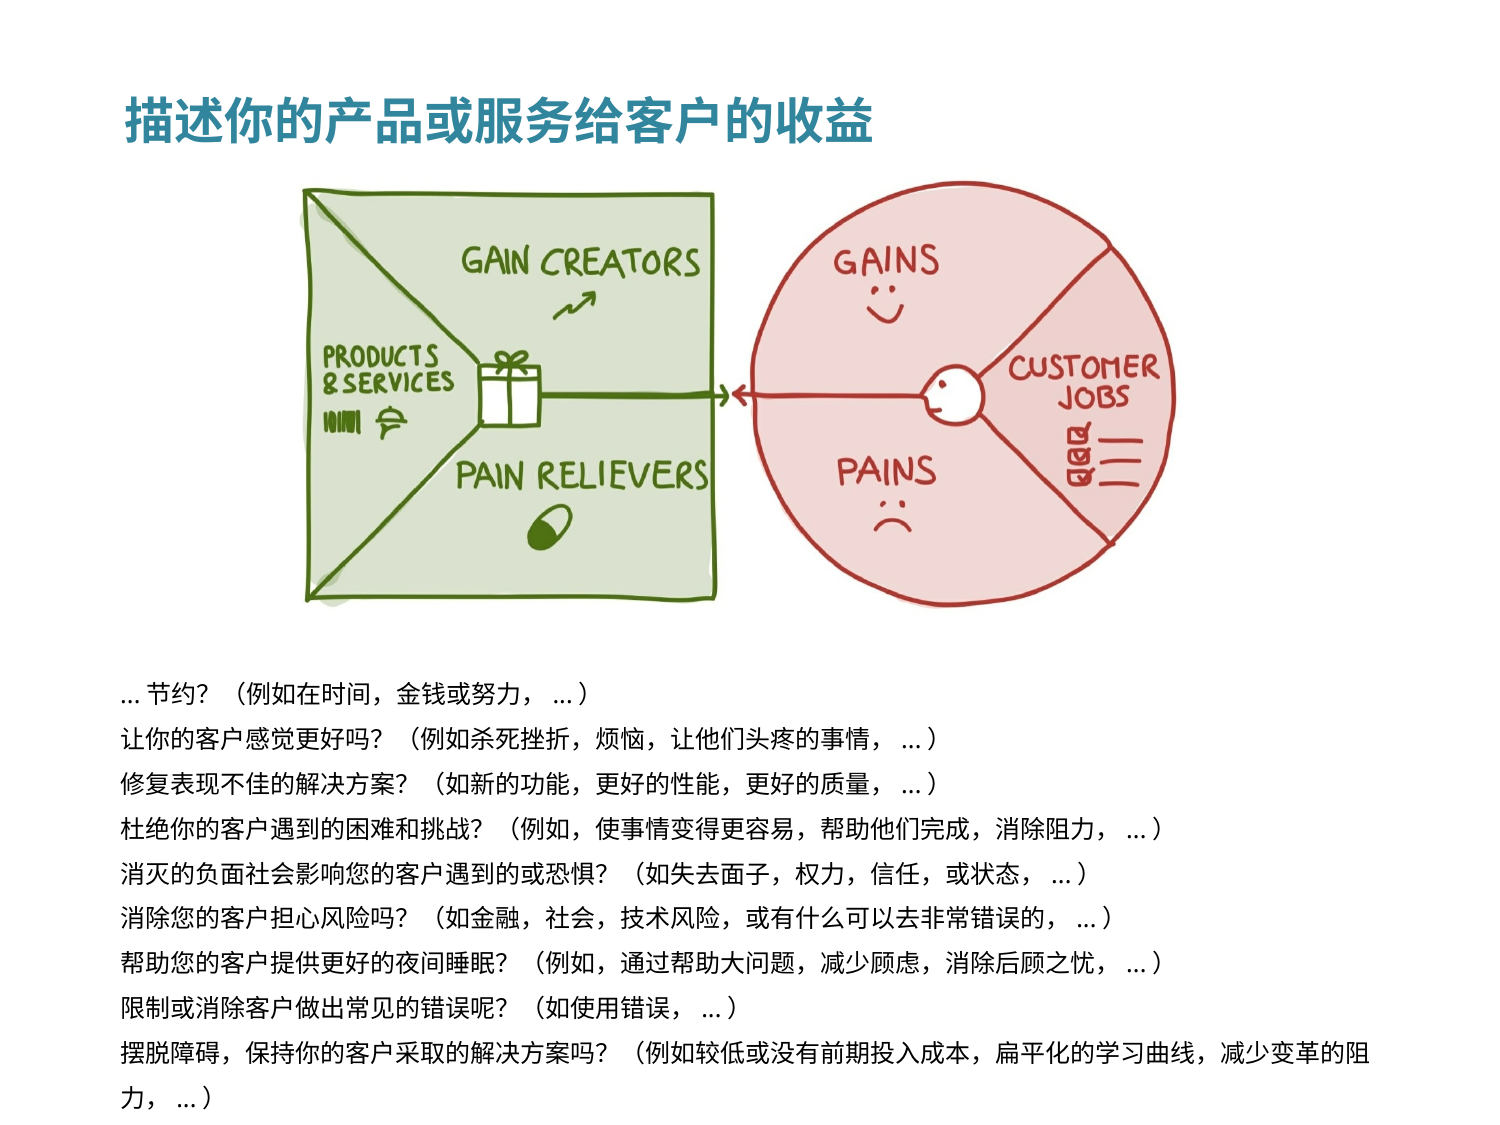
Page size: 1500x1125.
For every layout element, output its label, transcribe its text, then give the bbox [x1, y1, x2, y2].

text_box 描述你的产品或服务给客户的收益 [109, 81, 890, 157]
text_box ...节约？（例如在时间，金钱或努力，...） 让你的客户感觉更好吗？（例如杀死挫折，烦恼，让他们头疼的事情，...） 修复表现不佳的解决方案？（如新的功能，更好的性能，更好的质量，...） 杜绝你的客户遇到的困难和挑战？（例如，使事情变得更容易，帮助他们完成，消除阻力，...） 消灭的负面社会影响您的客户遇到的或恐惧？（如失去面子，权力，信任，或状态，...） 消除您的客户担心风险吗？（如金融，社会，技术风险，或有什么可以去非常错误的，...） 帮助您的客户提供更好的夜间睡眠？（例如，通过帮助大问题，减少顾虑，消除后顾之忧，...） 限制或消除客户做出常见的错误呢？（如使用错误，...） 摆脱障碍，保持你的客户采取的解决方案吗？（例如较低或没有前期投入成本，扁平化的学习曲线，减少变革的阻力，...） [105, 656, 1477, 1125]
picture [257, 156, 1218, 634]
